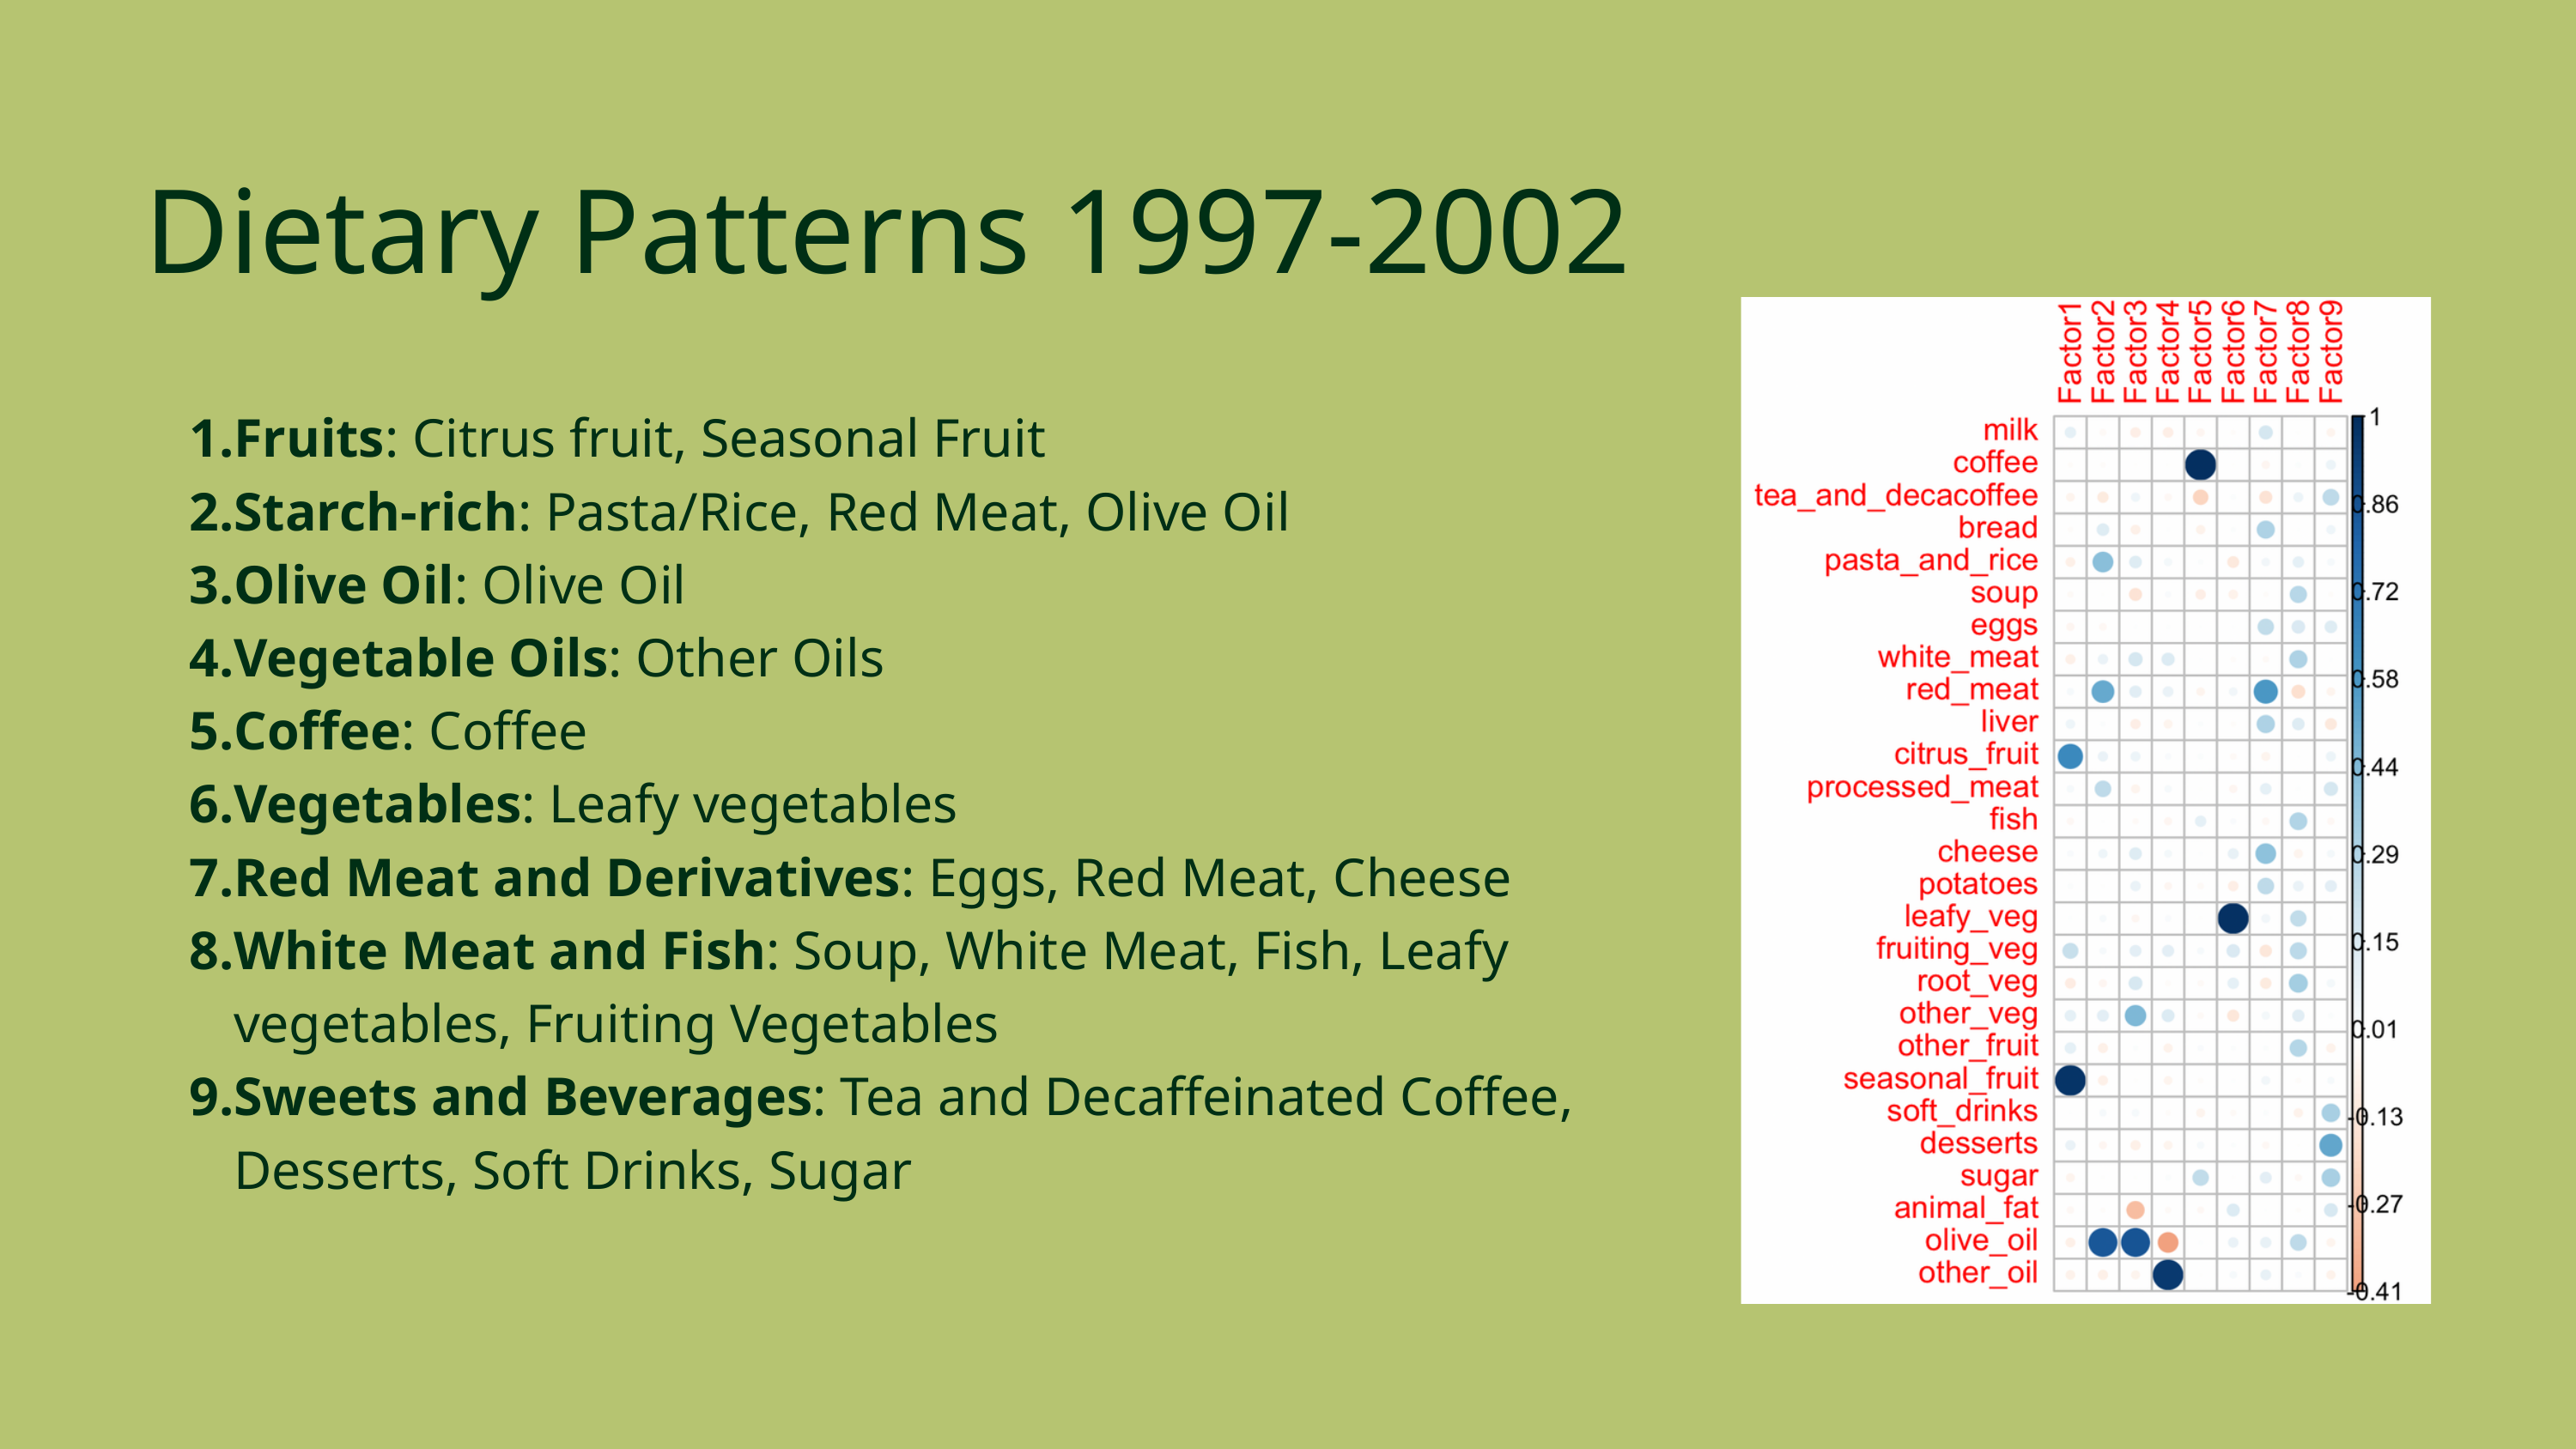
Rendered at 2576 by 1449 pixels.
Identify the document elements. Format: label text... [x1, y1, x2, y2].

text_box Fruits: Citrus fruit, Seasonal Fruit Starch-rich: Pasta/Rice, Red Meat, Olive Oil Olive Oil: Olive Oil Vegetable Oils: Other Oils Coffee: Coffee Vegetables: Leafy vegetables Red Meat and Derivatives: Eggs, Red Meat, Cheese White Meat and Fish: Soup, White Meat, Fish, Leafy vegetables, Fruiting Vegetables Sweets and Beverages: Tea and Decaffeinated Coffee, Desserts, Soft Drinks, Sugar [144, 394, 1649, 1200]
text_box [1741, 297, 2432, 1304]
text_box Dietary Patterns 1997-2002 [144, 156, 1918, 297]
